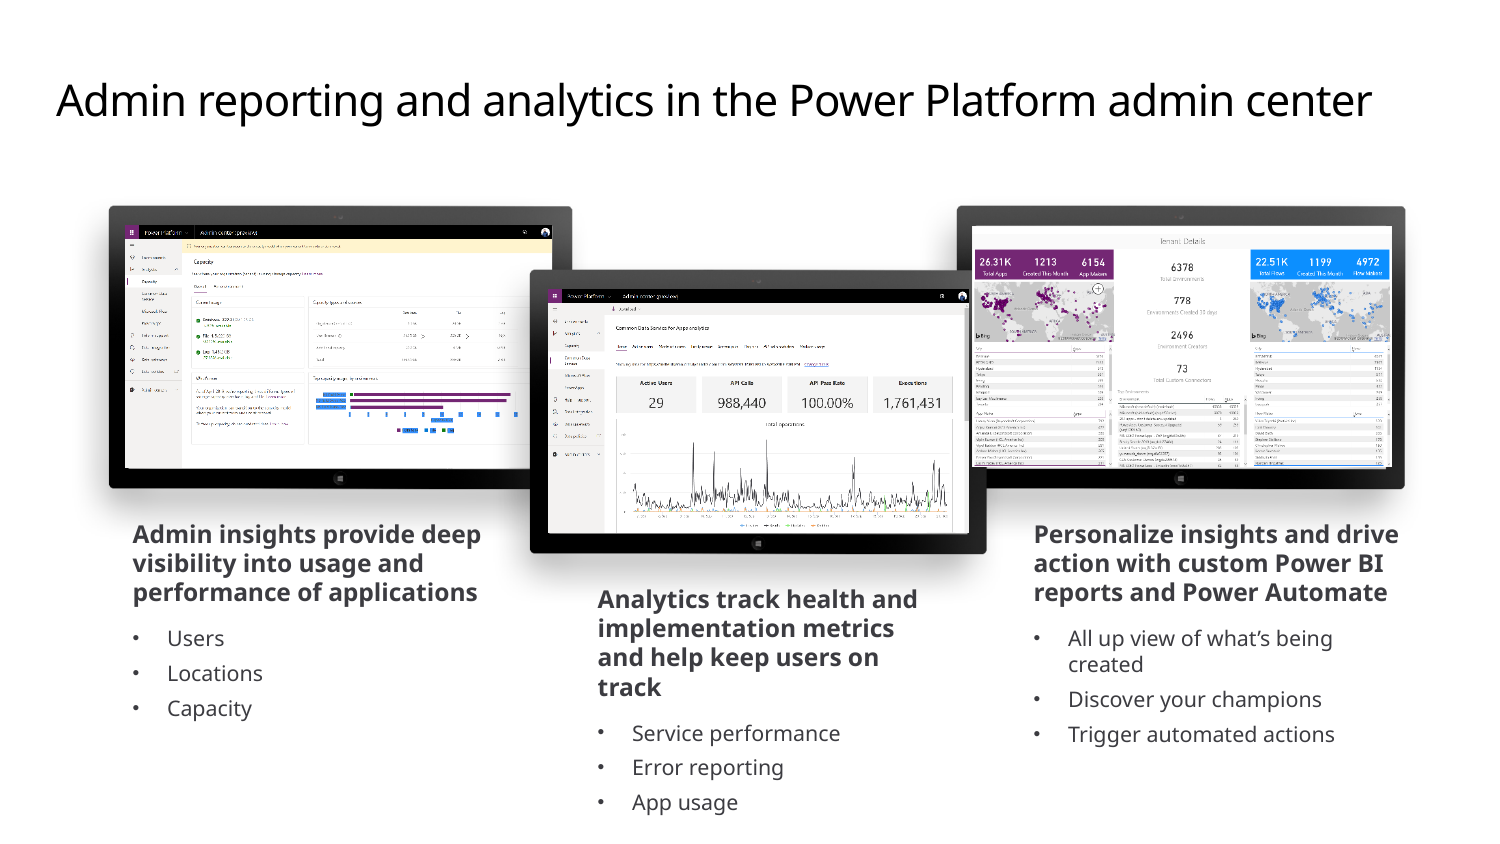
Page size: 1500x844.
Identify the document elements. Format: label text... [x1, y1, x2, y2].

title Admin reporting and analytics in the Power Platform admin center [56, 76, 1448, 127]
text_box Admin insights provide deep visibility into usage and performance of applications Users Locations Capacity [132, 518, 483, 721]
text_box Analytics track health and implementation metrics and help keep users on track Service performance Error reporting App usage [597, 583, 948, 815]
text_box Personalize insights and drive action with custom Power BI reports and Power Automate All up view of what’s being created Discover your champions Trigger automated actions [1033, 518, 1404, 747]
picture [108, 202, 1408, 557]
